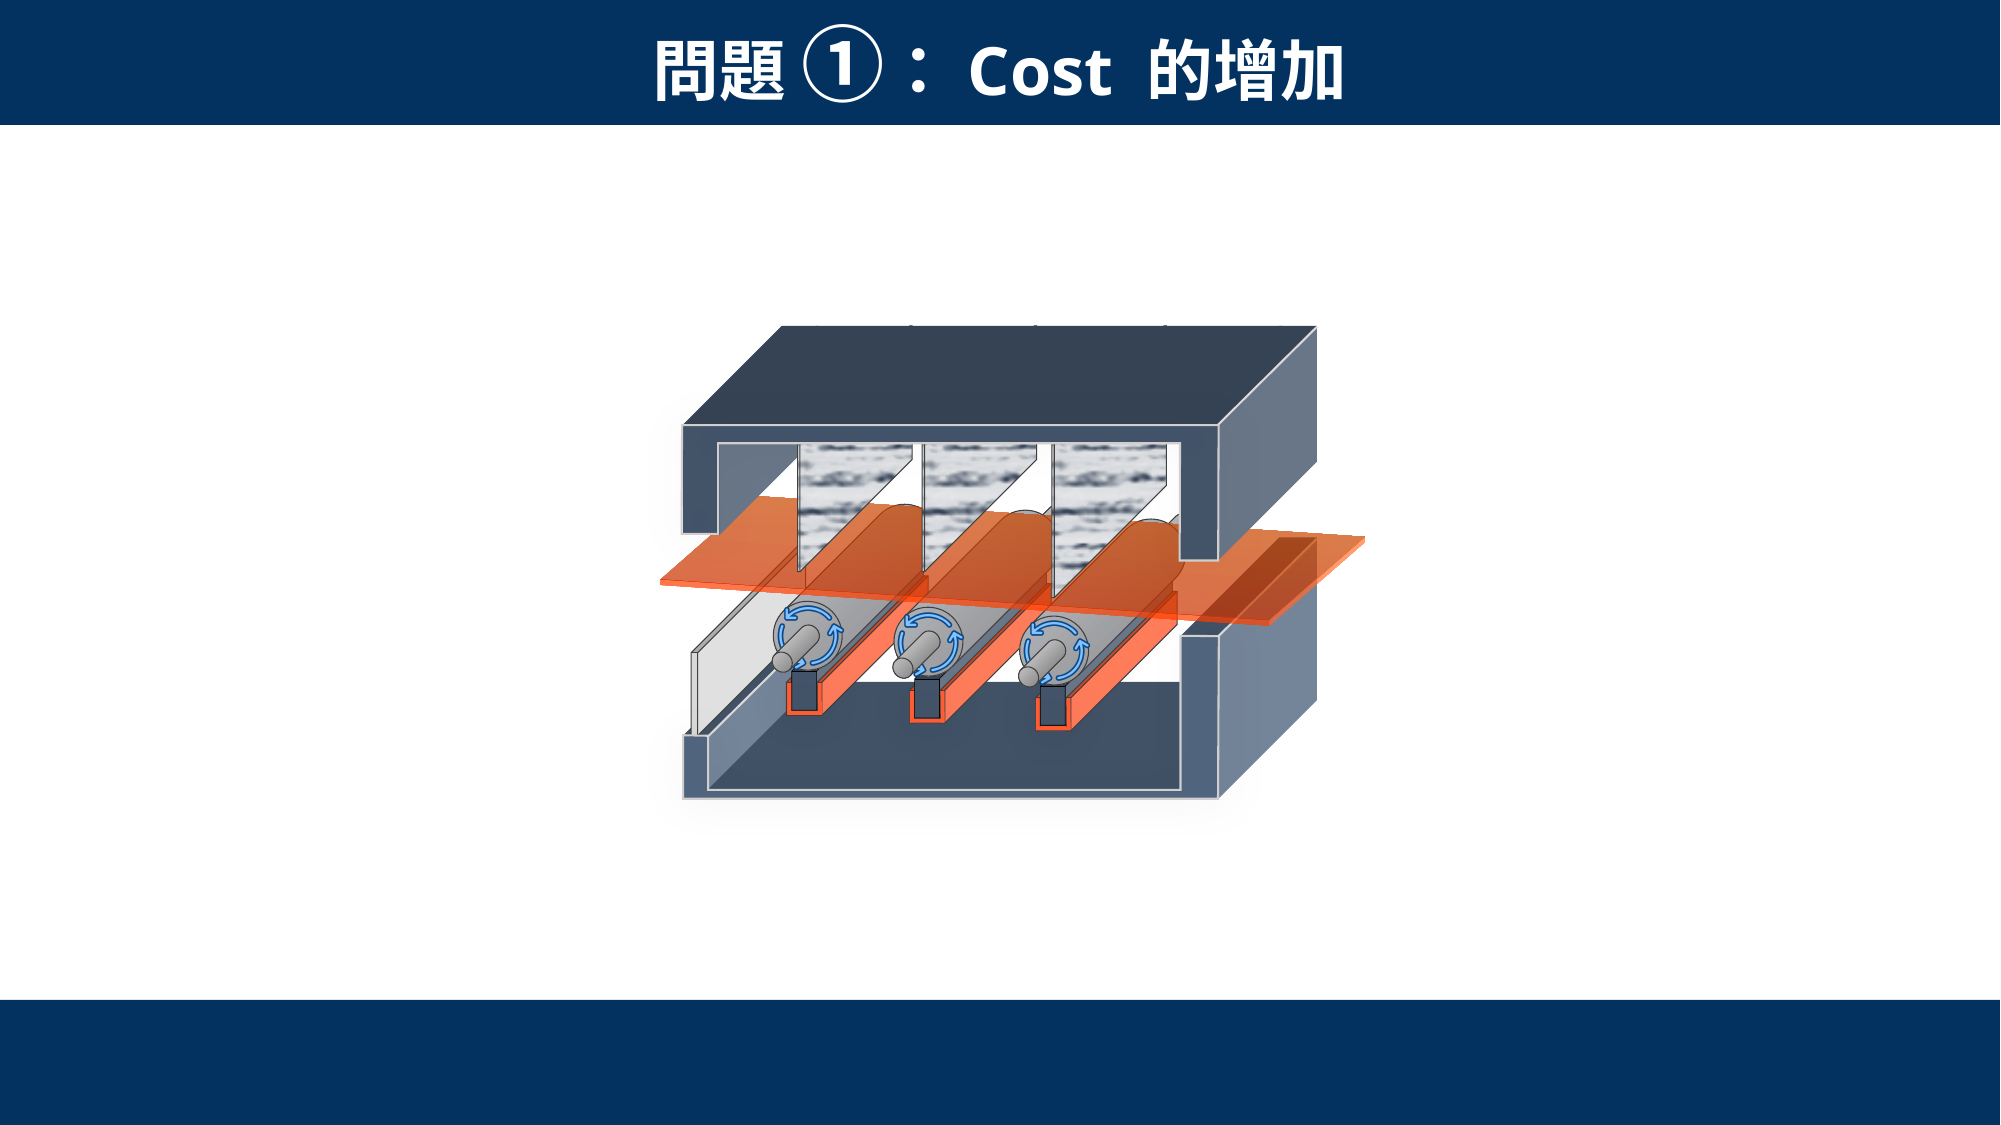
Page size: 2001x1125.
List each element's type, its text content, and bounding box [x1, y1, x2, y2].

text_box 問題 ①：Cost 的增加 [644, 10, 1357, 115]
picture [762, 598, 856, 684]
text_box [681, 325, 1318, 598]
text_box [0, 0, 2000, 126]
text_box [683, 598, 1317, 800]
text_box [1318, 532, 1366, 585]
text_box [785, 619, 1053, 693]
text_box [821, 598, 1181, 705]
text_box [786, 693, 1178, 731]
text_box [659, 560, 681, 588]
text_box [640, 6, 1361, 119]
text_box [0, 999, 2000, 1125]
picture [882, 598, 977, 619]
picture [1008, 604, 1103, 699]
